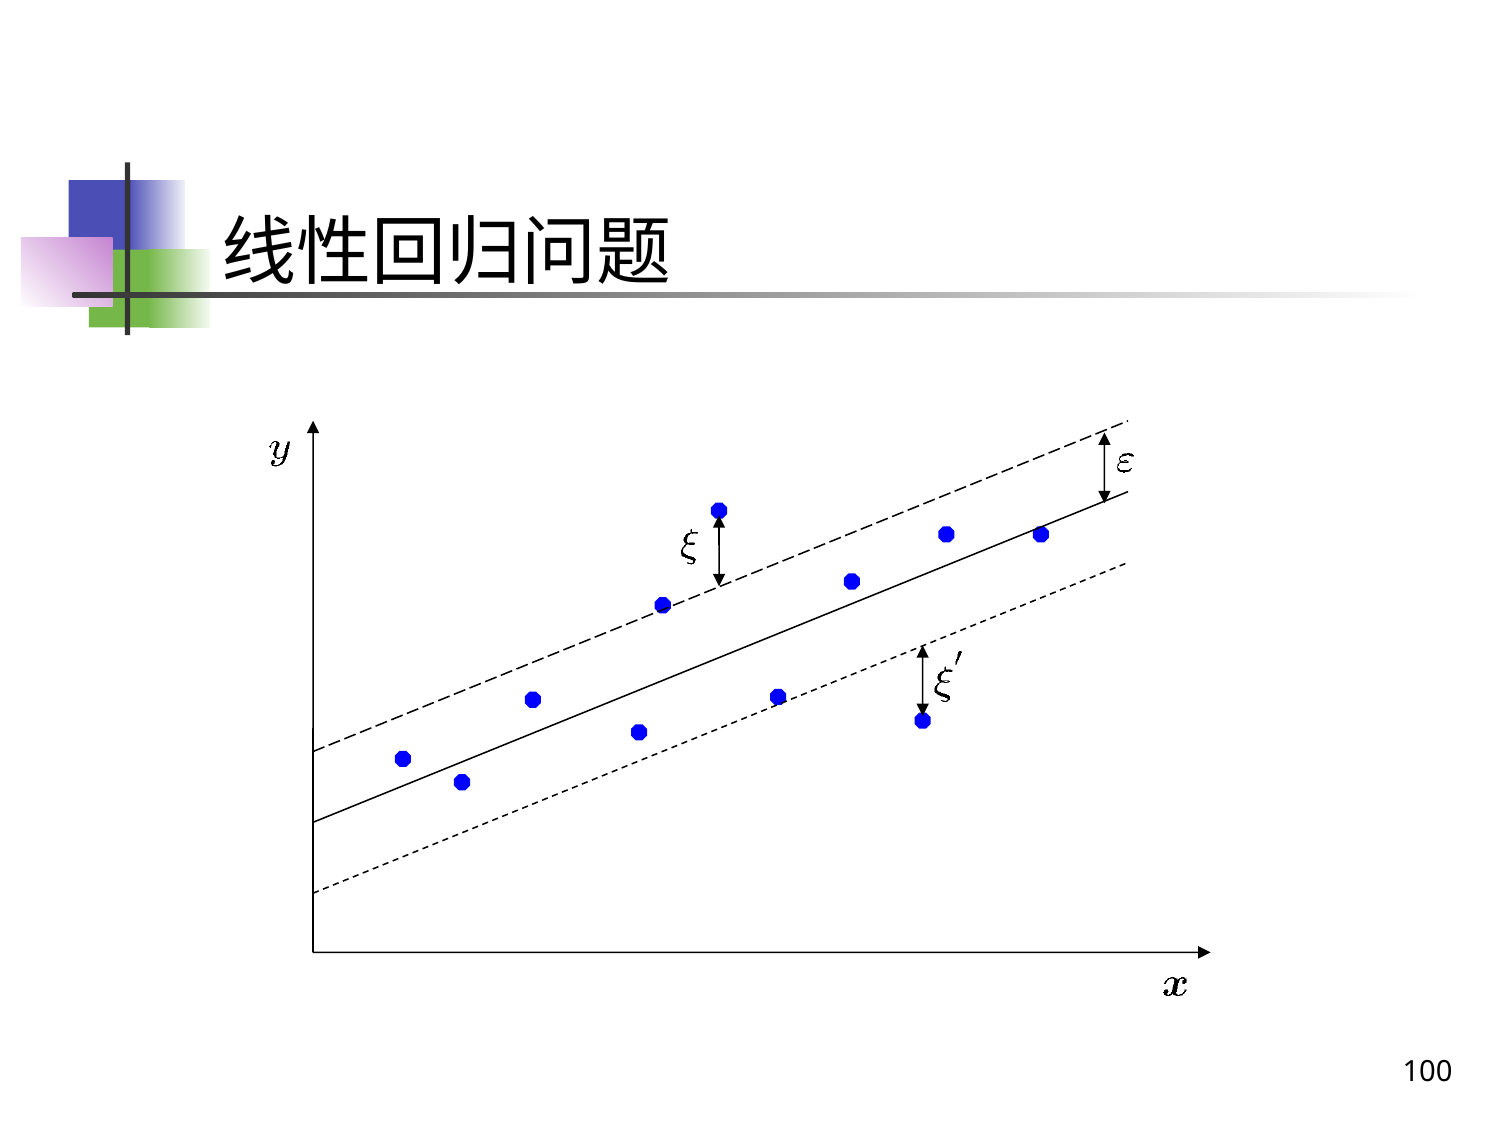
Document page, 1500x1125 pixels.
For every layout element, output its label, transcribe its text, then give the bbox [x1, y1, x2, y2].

text_box [916, 645, 929, 717]
text_box [631, 725, 647, 740]
picture [1163, 975, 1188, 996]
text_box [712, 515, 726, 587]
text_box [1033, 527, 1049, 542]
text_box [844, 574, 860, 589]
text_box [939, 527, 954, 542]
text_box [1098, 432, 1111, 504]
text_box [454, 774, 470, 790]
text_box [915, 713, 930, 728]
text_box [655, 597, 671, 613]
picture [932, 649, 963, 703]
text_box [306, 420, 320, 751]
picture [269, 438, 290, 467]
text_box [395, 751, 411, 767]
picture [1115, 451, 1136, 474]
picture [678, 526, 699, 565]
text_box [314, 946, 1211, 959]
text_box [770, 689, 786, 705]
text_box [525, 692, 541, 708]
text_box 线性回归问题 [206, 196, 1282, 302]
slide_number 100 [1155, 1024, 1468, 1100]
text_box [711, 503, 727, 518]
